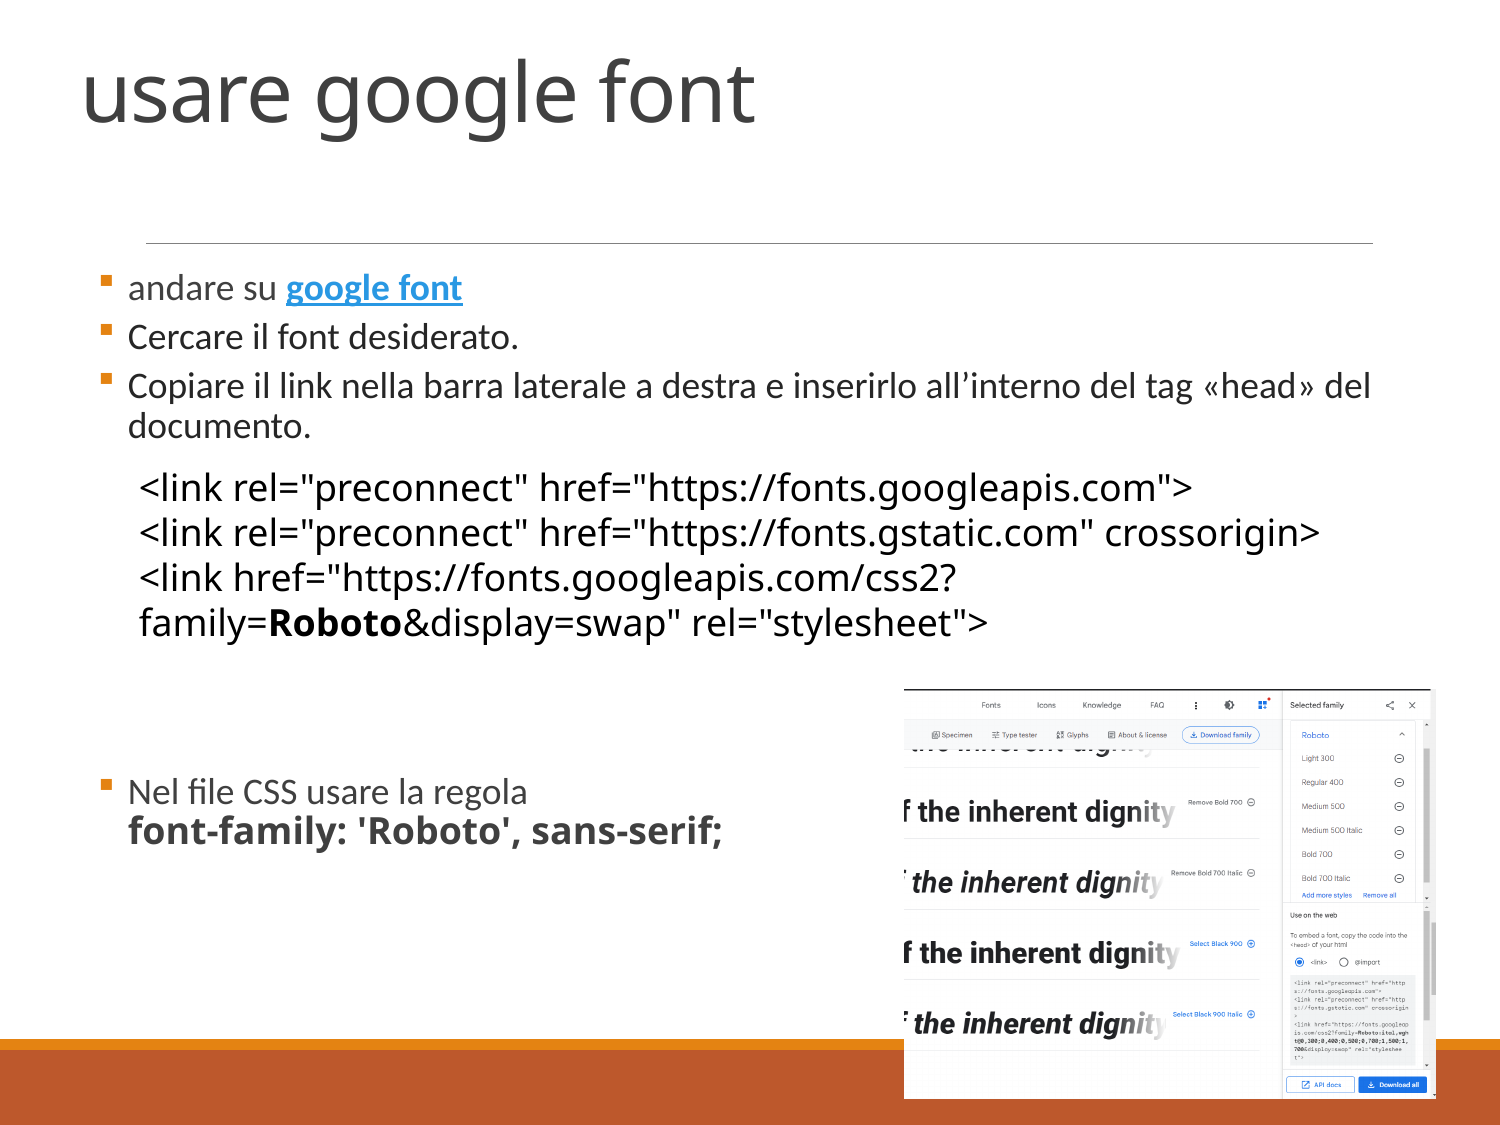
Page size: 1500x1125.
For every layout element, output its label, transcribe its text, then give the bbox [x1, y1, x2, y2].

picture [903, 688, 1436, 1100]
title usare google font [64, 47, 1424, 244]
text_box <link rel="preconnect" href="https://fonts.googleapis.com"> <link rel="preconnect" href="https://fonts.gstatic.com" crossorigin> <link href="https://fonts.googleapis.com/css2?family=Roboto&display=swap" rel="stylesheet"> [123, 456, 1471, 651]
list andare su google font Cercare il font desiderato. Copiare il link nella barra laterale a destra e inserirlo all’interno del tag «head» del documento. Nel file CSS usare la regola font-family: 'Roboto', sans-serif; [64, 260, 1424, 1000]
